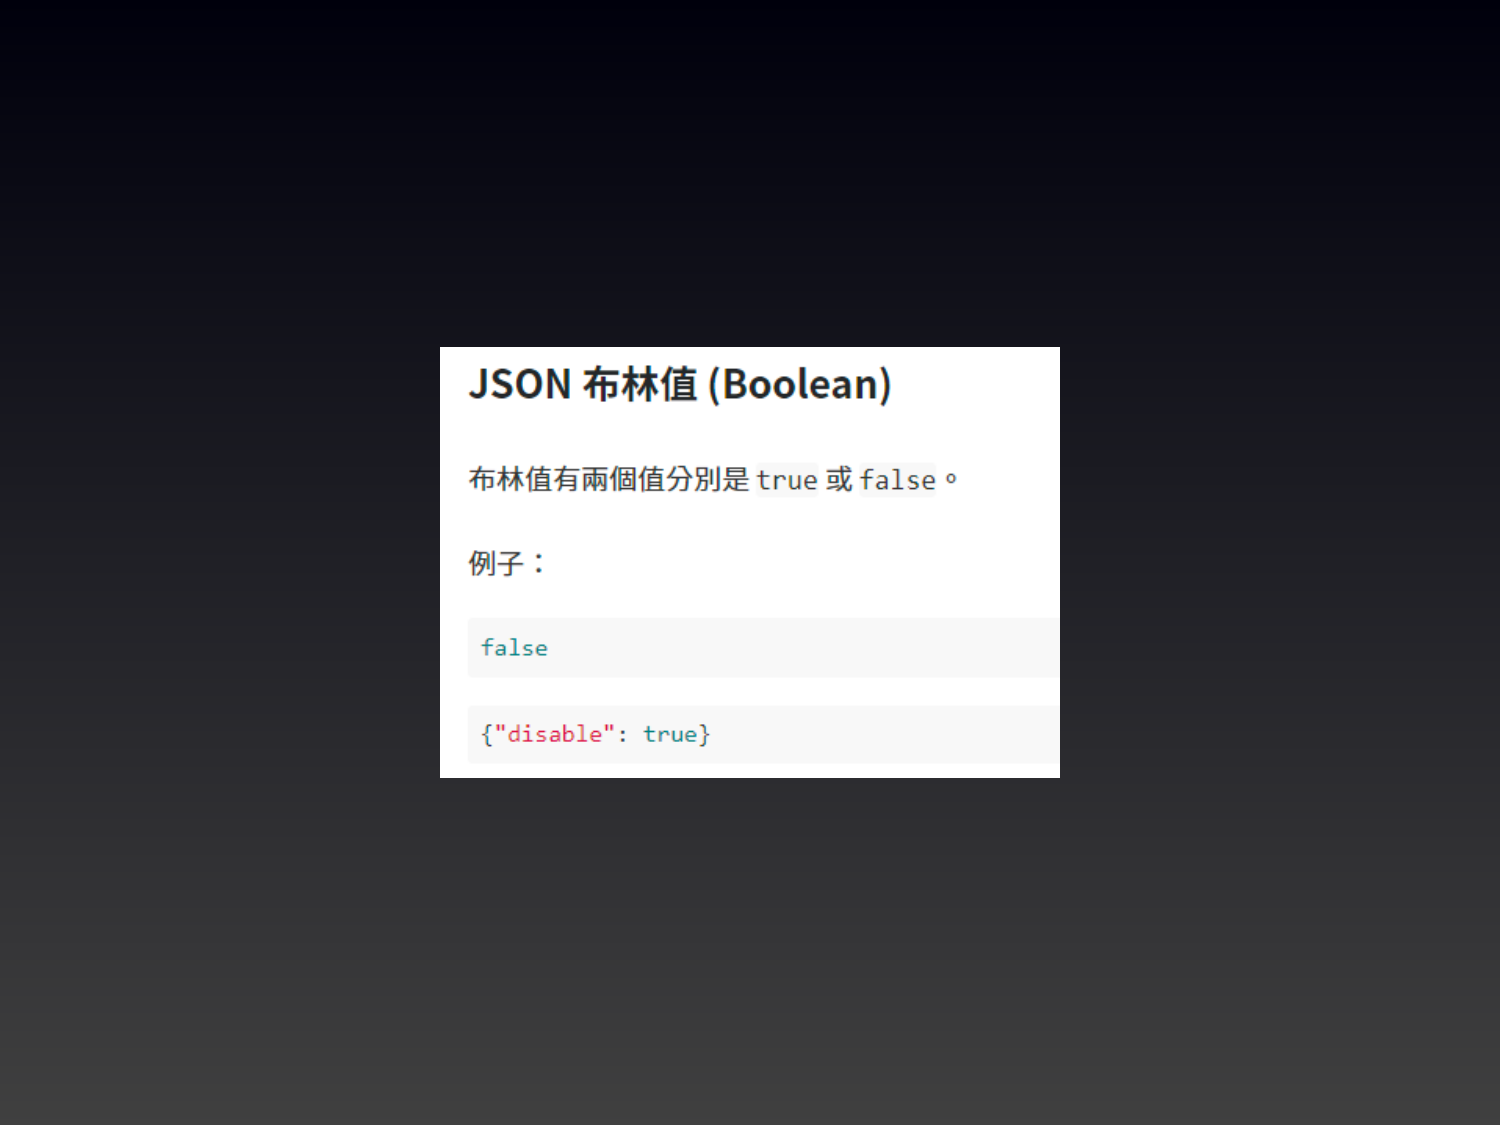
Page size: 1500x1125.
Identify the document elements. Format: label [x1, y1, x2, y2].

picture [440, 347, 1060, 778]
